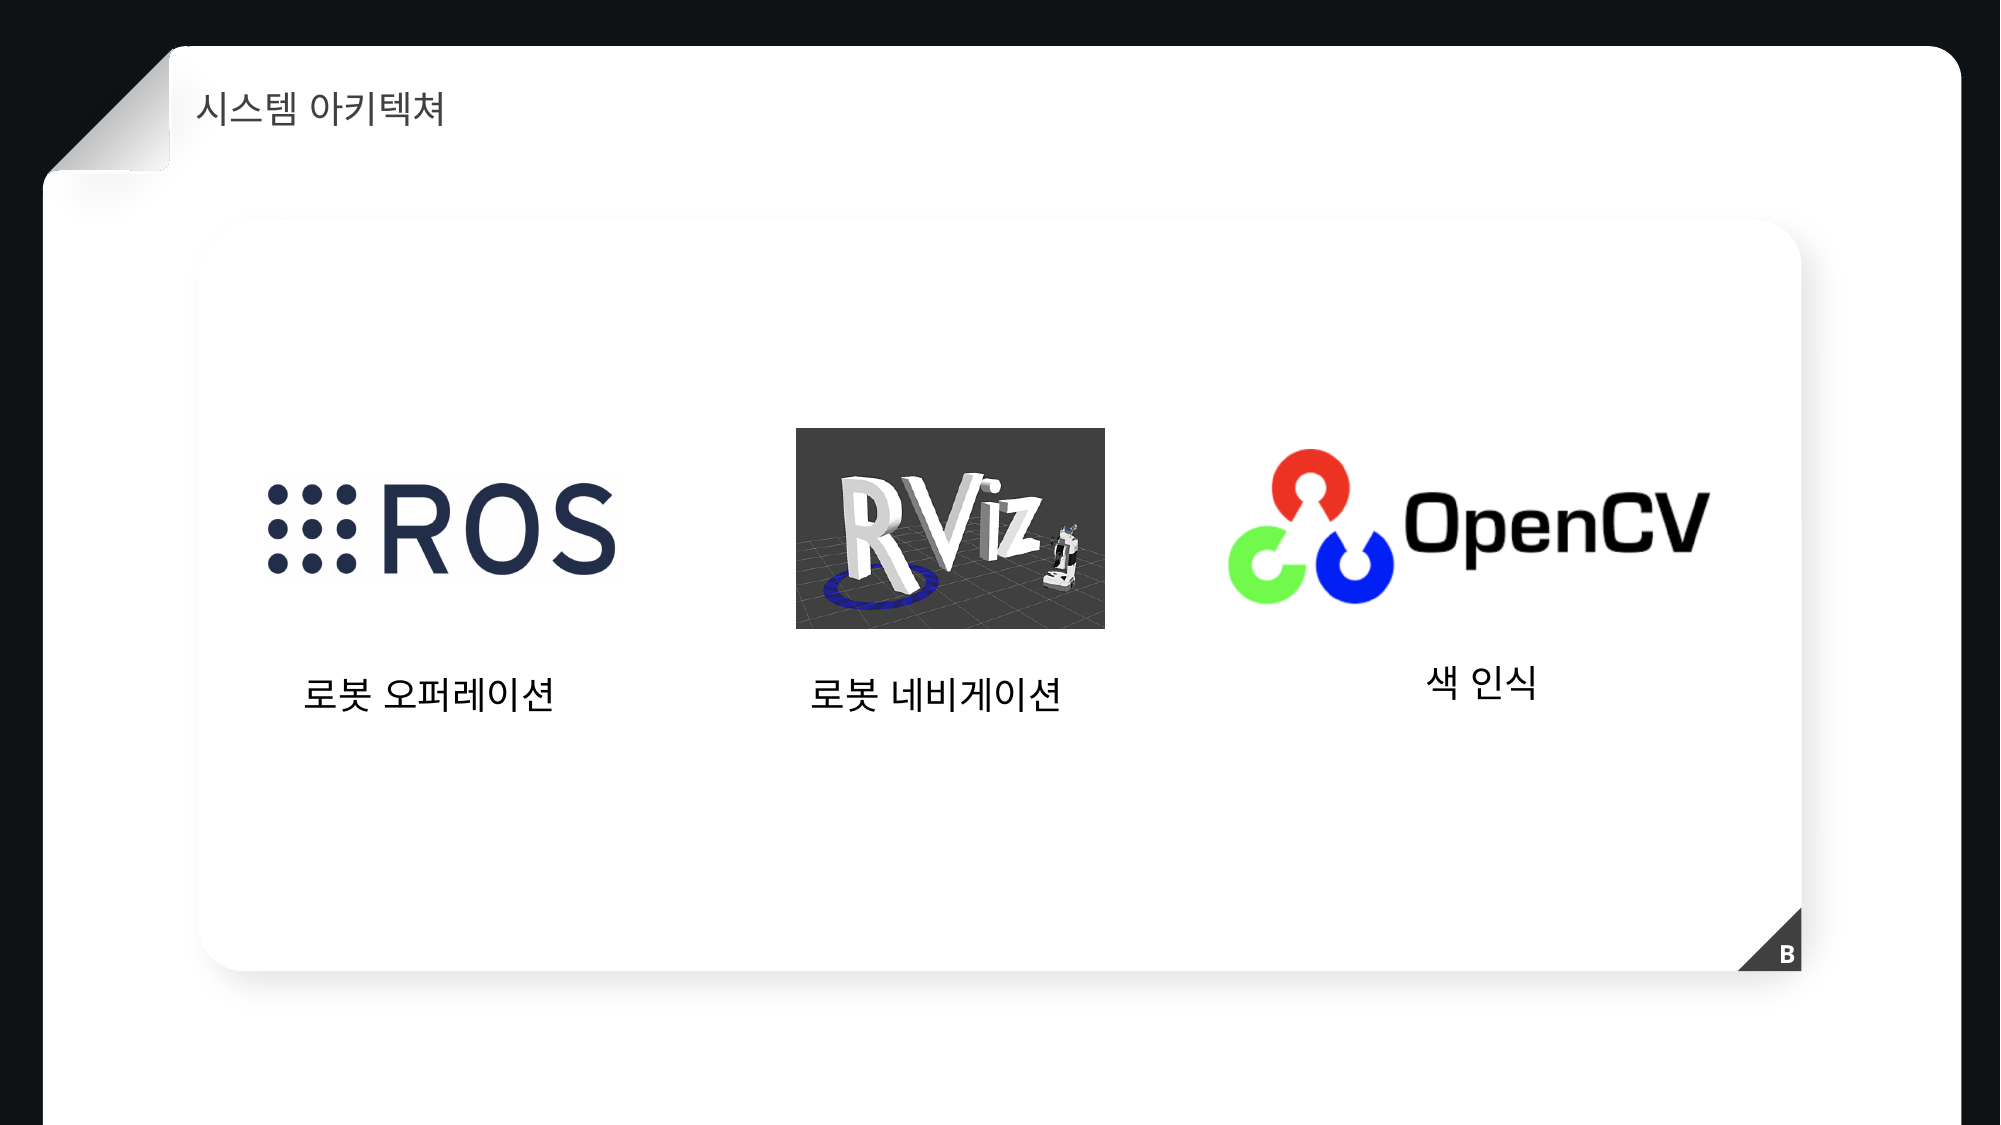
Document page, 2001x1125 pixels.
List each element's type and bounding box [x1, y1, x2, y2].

text_box [0, 42, 287, 243]
picture [796, 428, 1105, 629]
text_box [18, 46, 1962, 1125]
picture [1194, 436, 1742, 618]
picture [264, 475, 622, 585]
